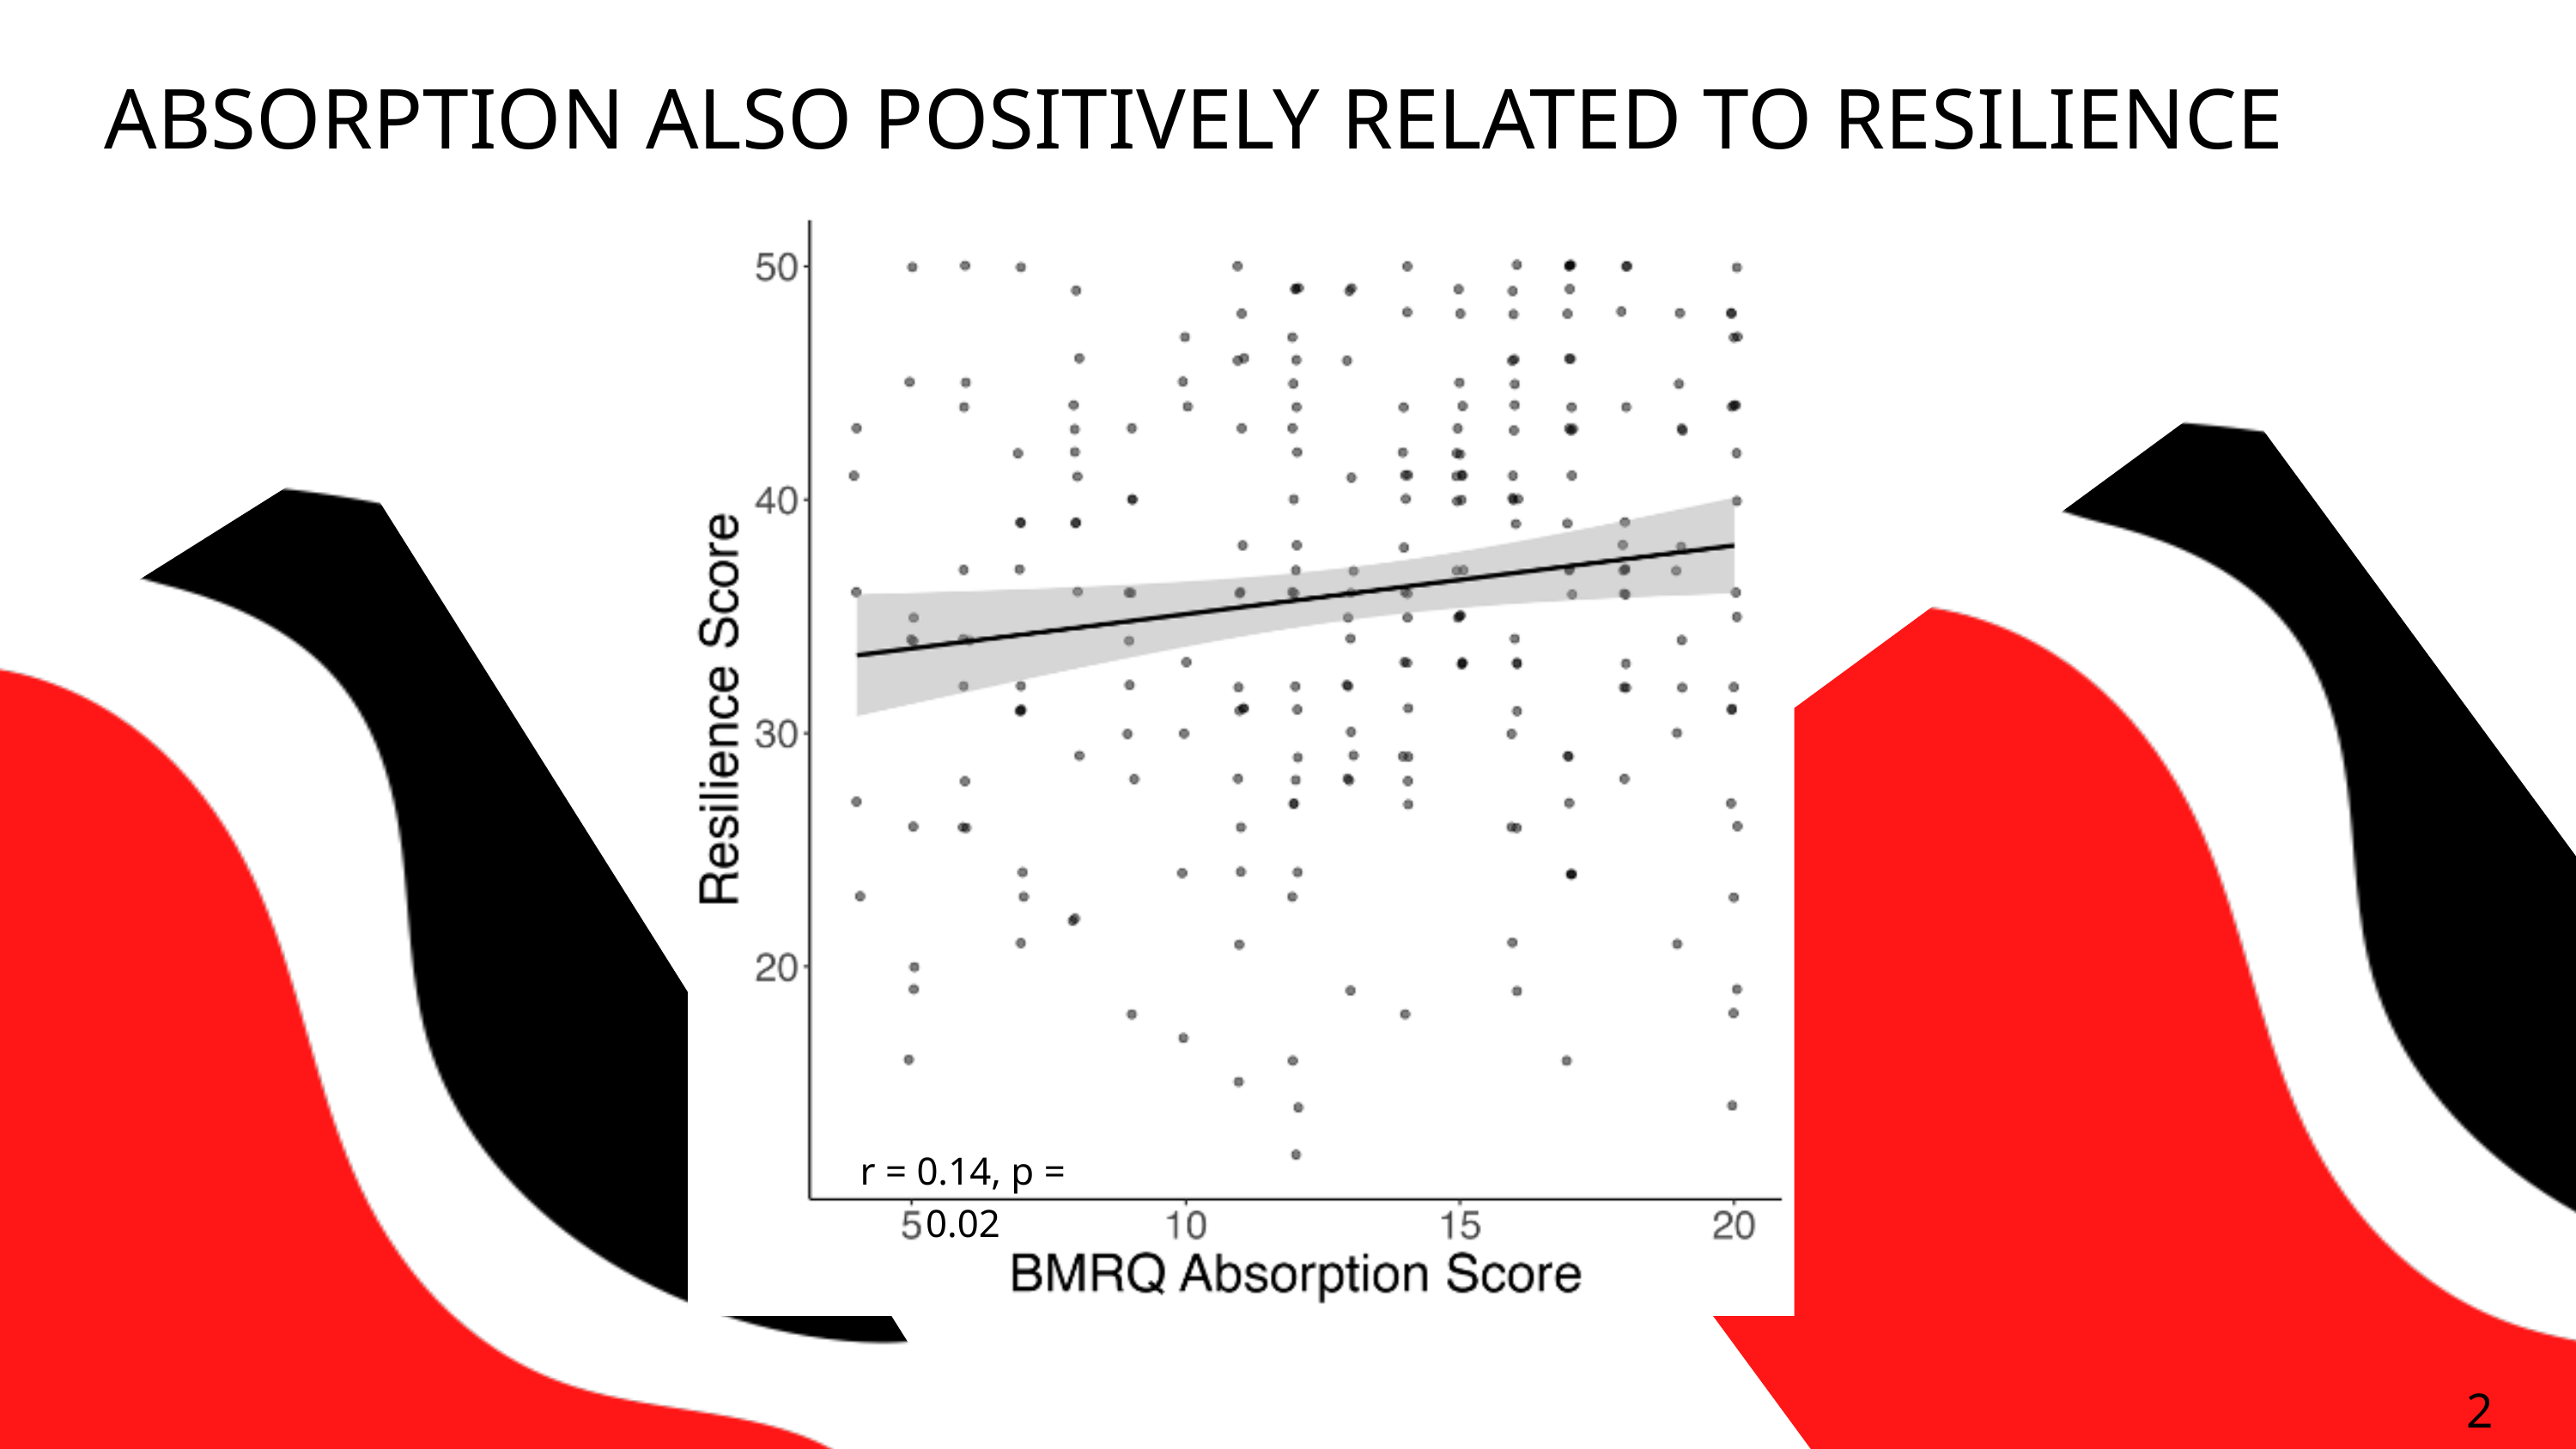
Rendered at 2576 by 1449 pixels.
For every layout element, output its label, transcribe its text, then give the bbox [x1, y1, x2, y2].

text_box [1713, 387, 2576, 1449]
text_box [0, 449, 975, 1449]
text_box r = 0.14, p = 0.02 [825, 1139, 1101, 1246]
text_box [688, 209, 1795, 1316]
text_box ABSORPTION ALSO POSITIVELY RELATED TO RESILIENCE [104, 66, 2576, 167]
text_box 2 [2411, 1371, 2549, 1438]
